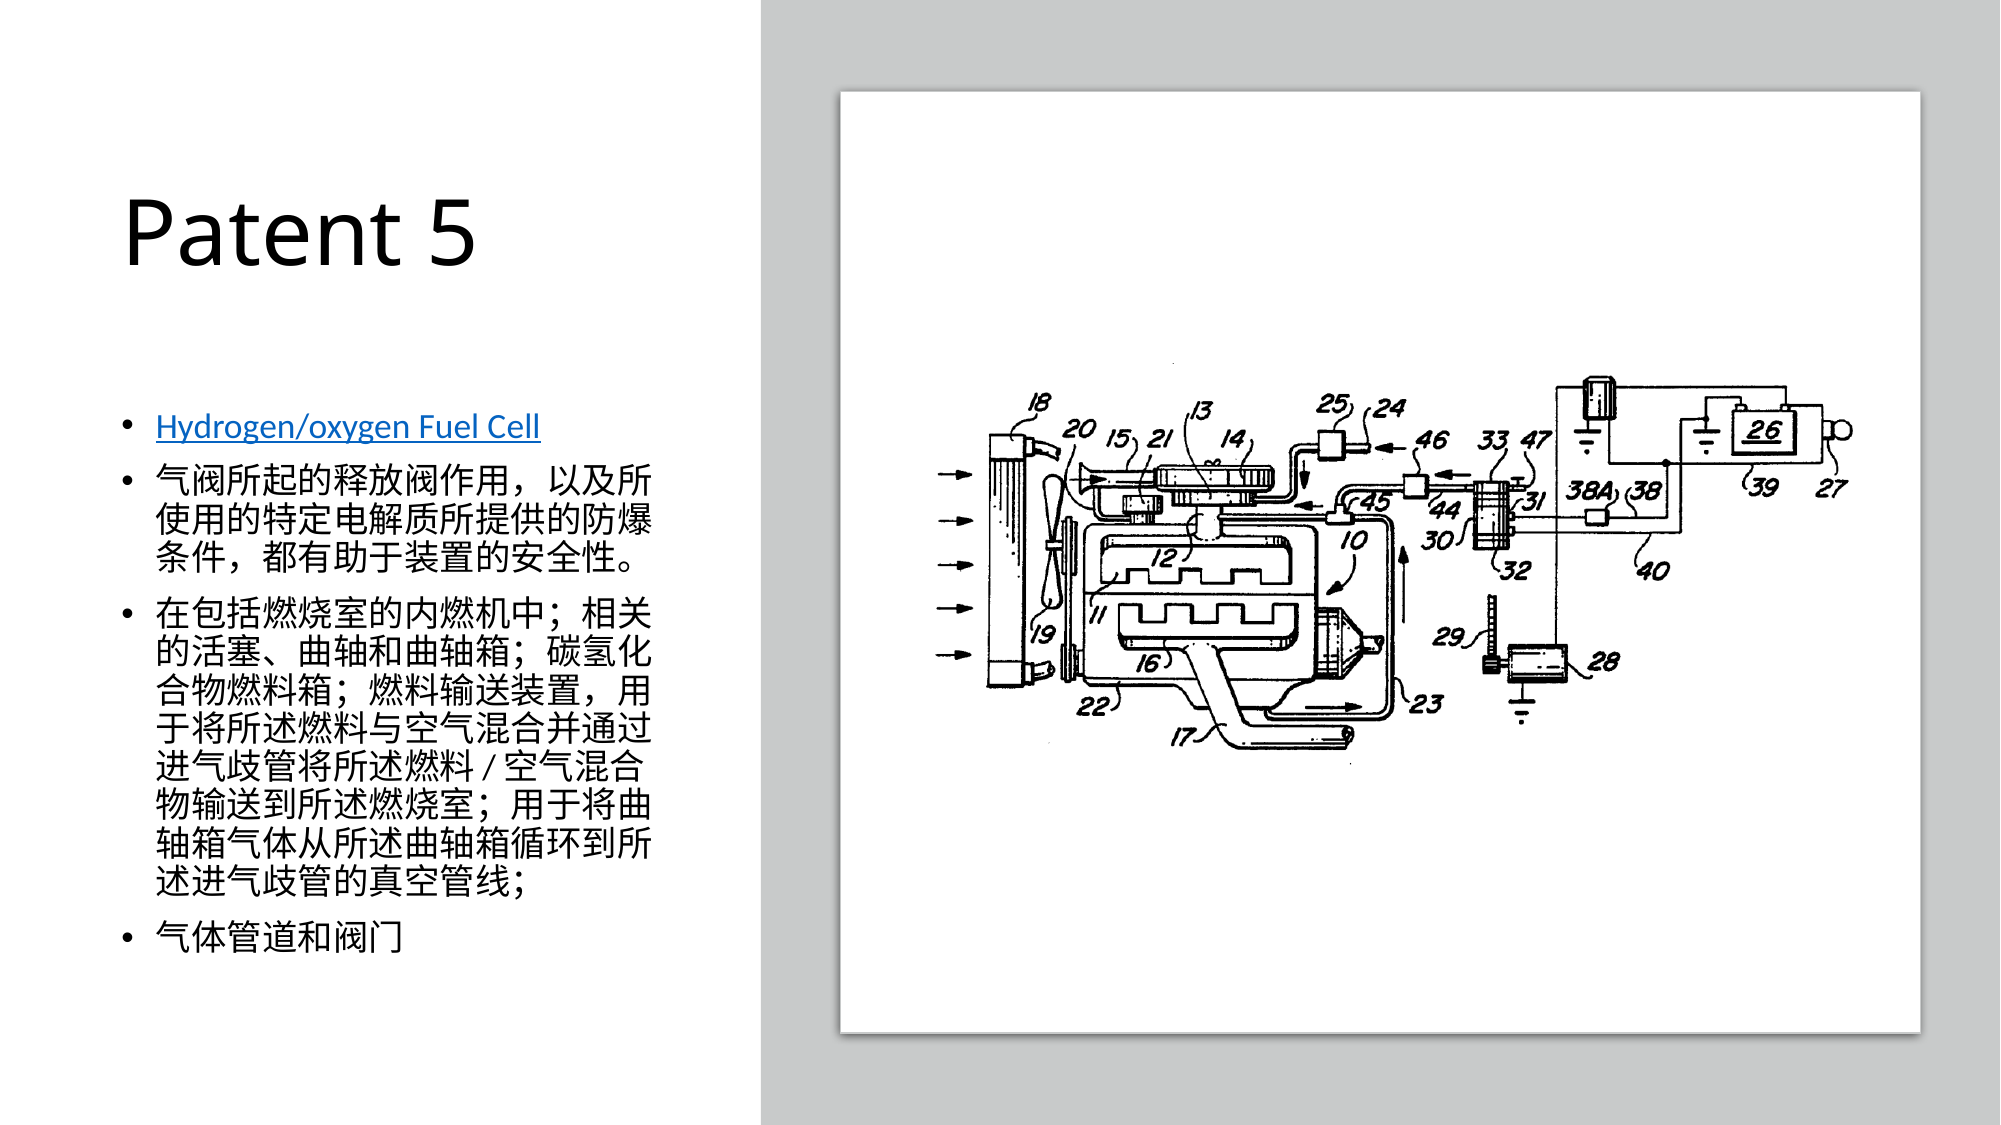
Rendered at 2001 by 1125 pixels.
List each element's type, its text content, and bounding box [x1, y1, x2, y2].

title Patent 5 [106, 103, 682, 370]
picture [886, 352, 1875, 772]
list Hydrogen/oxygen Fuel Cell 气阀所起的释放阀作用，以及所使用的特定电解质所提供的防爆条件，都有助于装置的安全性。 在包括燃烧室的内燃机中；相关的活塞、曲轴和曲轴箱；碳氢化合物燃料箱；燃料输送装置，用于将所述燃料与空气混合并通过进气歧管将所述燃料/空气混合物输送到所述燃烧室；用于将曲轴箱气体从所述曲轴箱循环到所述进气歧管的真空管线； 气体管道和阀门 [106, 399, 682, 1021]
text_box [839, 90, 1922, 1034]
text_box [760, 0, 2000, 1125]
